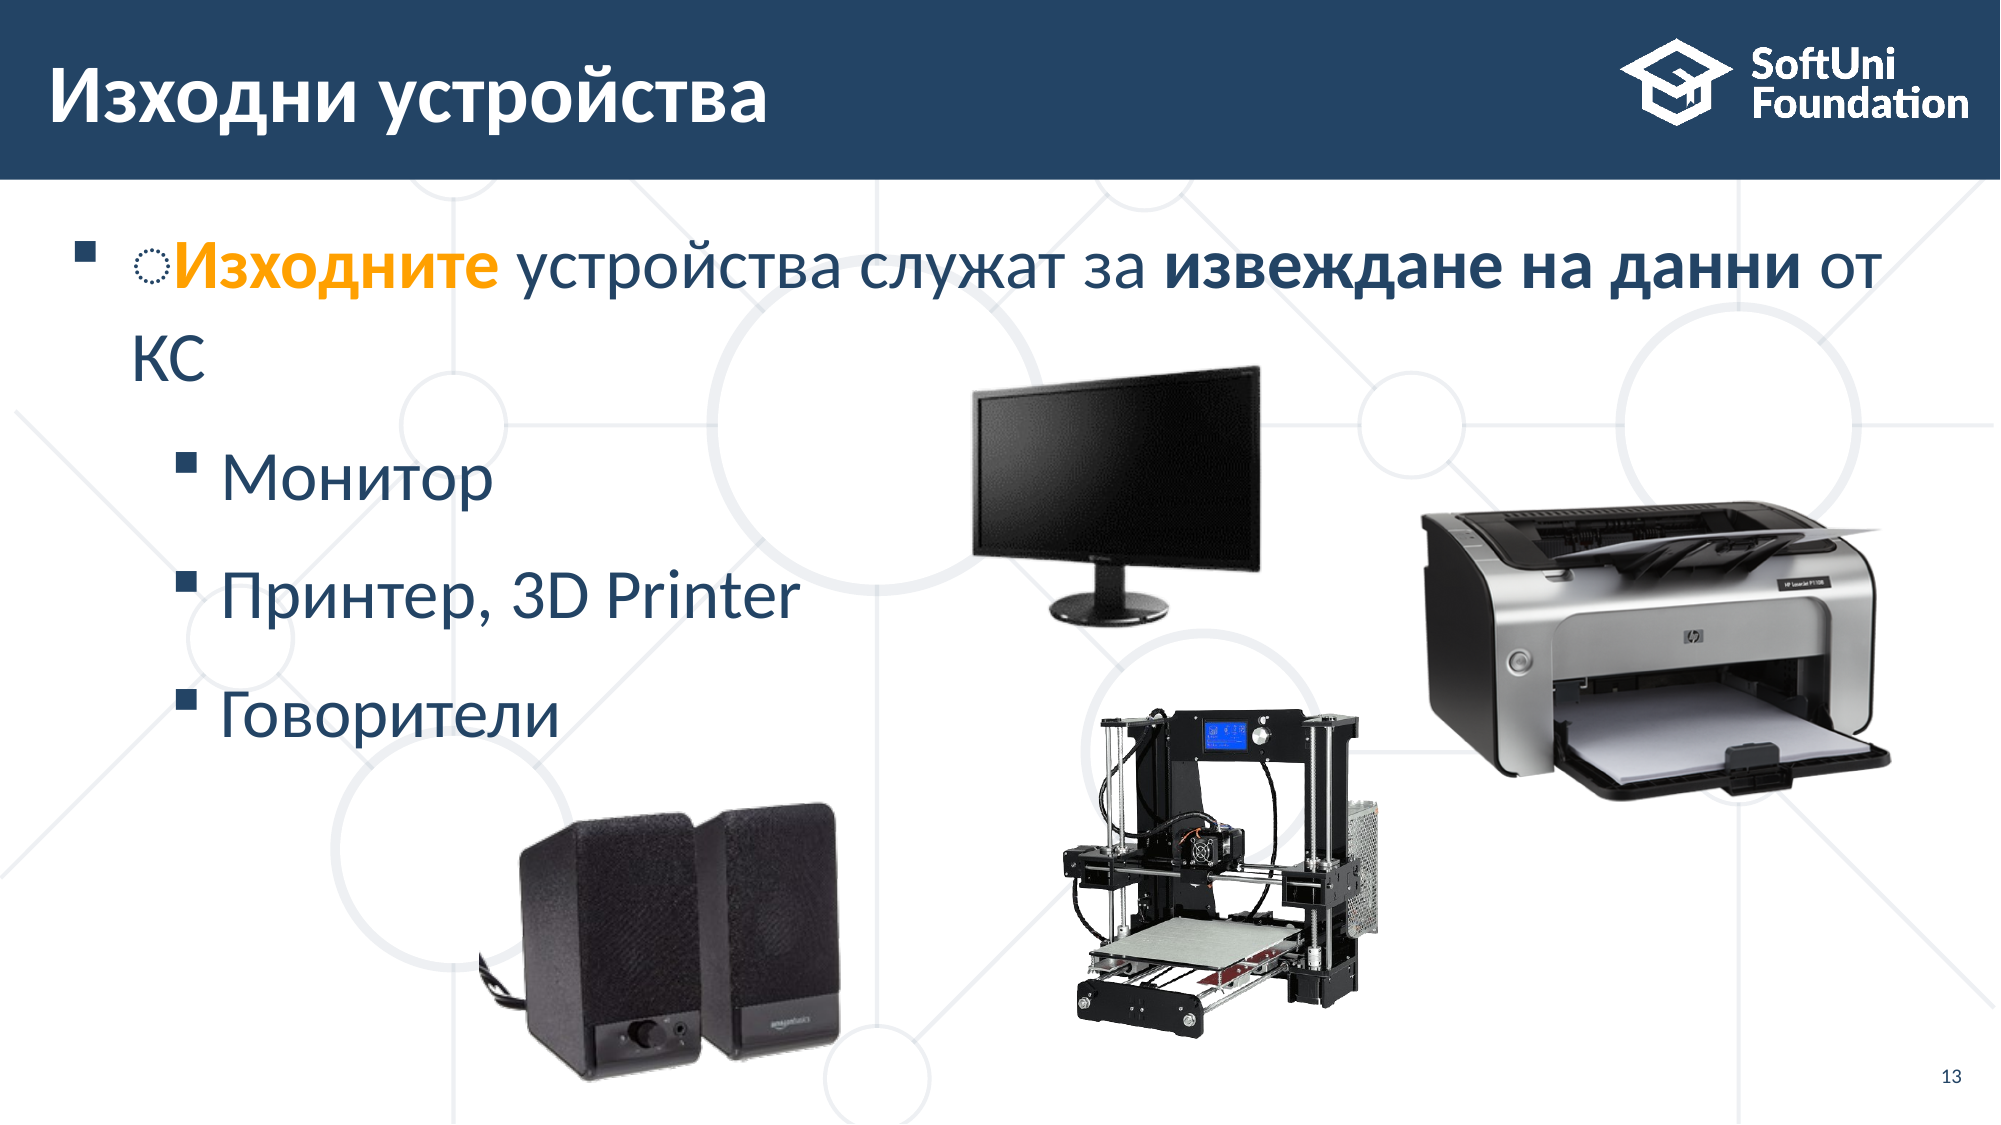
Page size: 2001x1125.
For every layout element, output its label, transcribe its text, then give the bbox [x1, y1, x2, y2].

slide_number 13 [1897, 1049, 1968, 1101]
list ͏Изходните устройства служат за извеждане на данни от КС Монитор Принтер, 3D Printer Говорители [31, 203, 1968, 1099]
picture [1619, 38, 1968, 126]
title Изходни устройства [31, 16, 1591, 162]
picture [1043, 687, 1406, 1050]
picture [916, 350, 1287, 635]
picture [479, 760, 844, 1125]
picture [1413, 409, 1898, 893]
